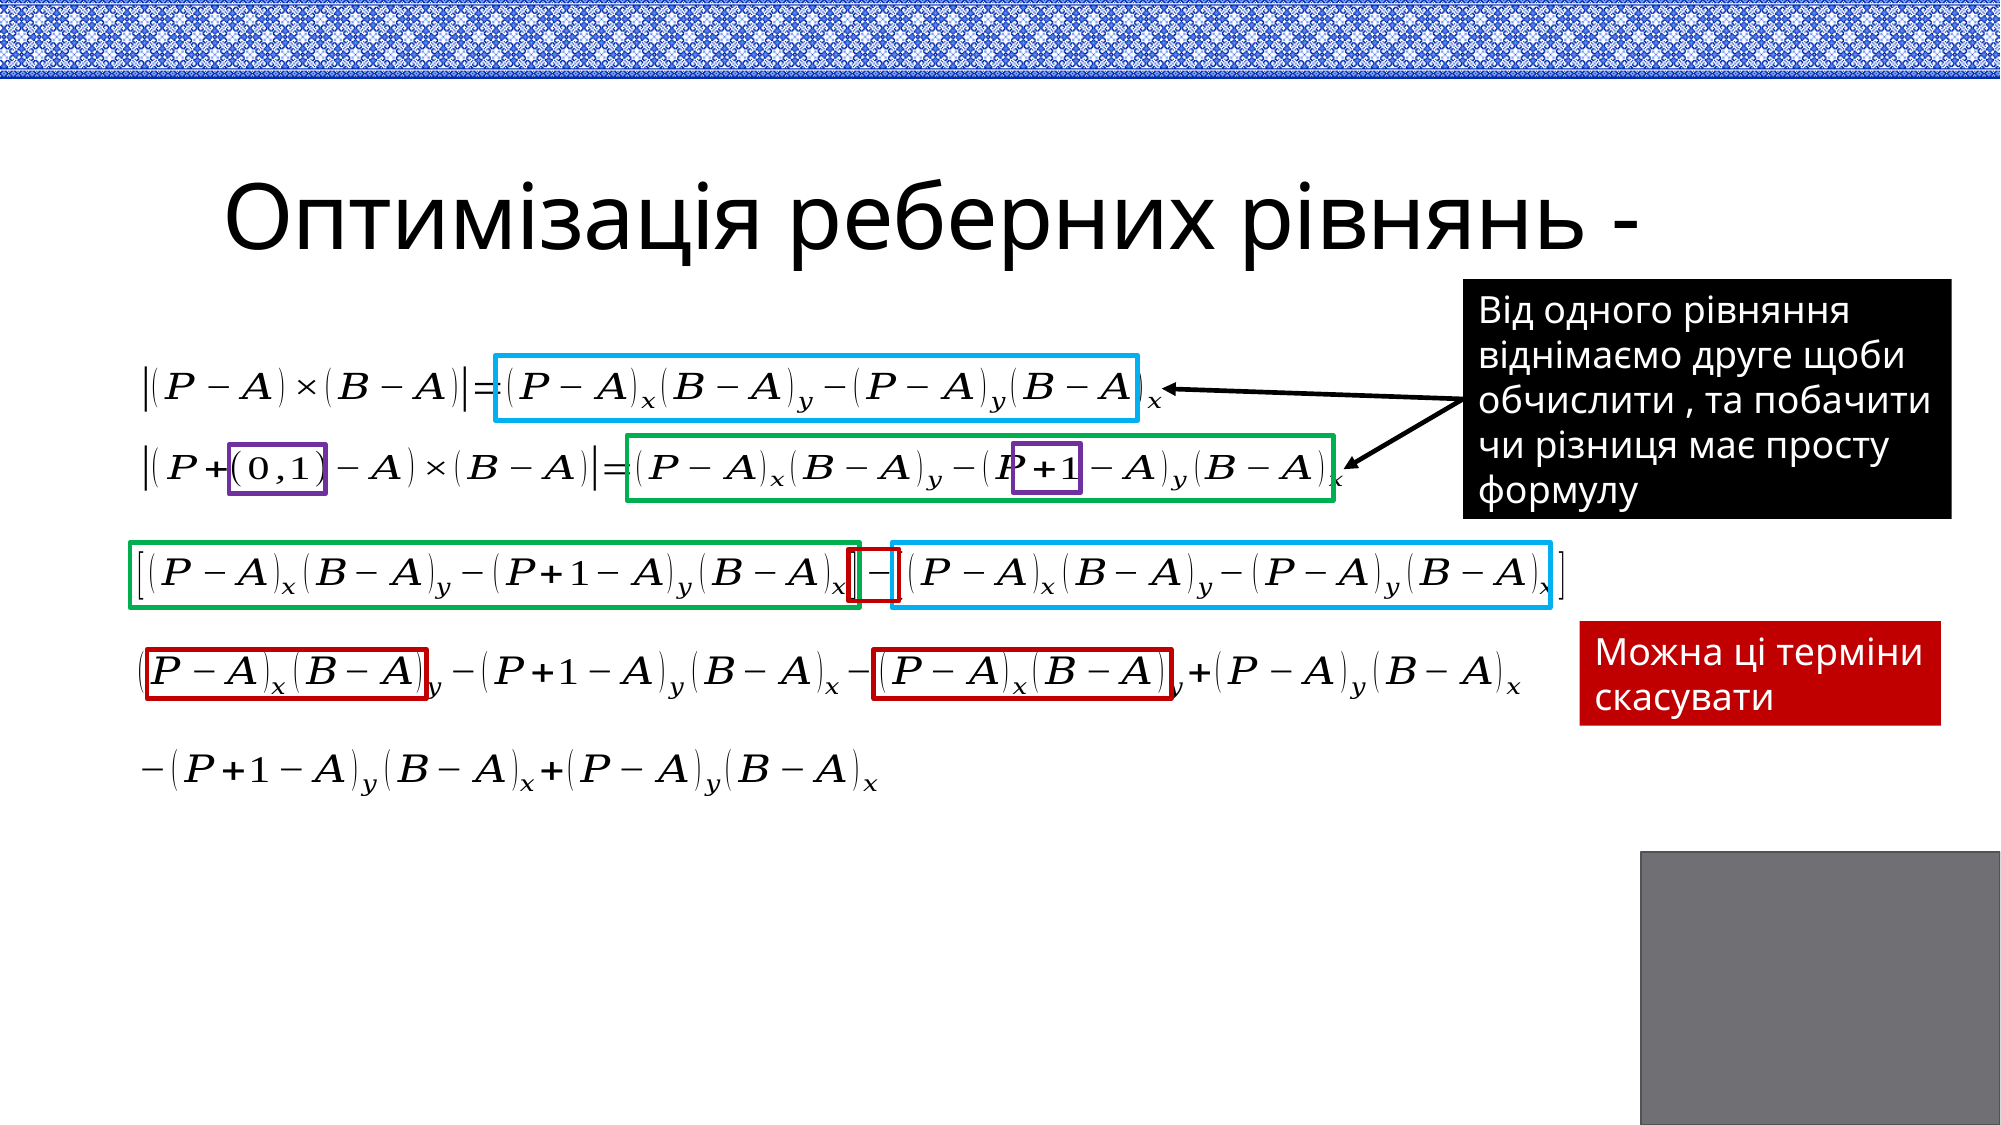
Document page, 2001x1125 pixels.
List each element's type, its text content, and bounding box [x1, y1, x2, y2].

picture [0, 0, 2000, 79]
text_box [1343, 400, 1464, 470]
text_box [626, 434, 1334, 502]
text_box [146, 648, 427, 700]
text_box [847, 548, 900, 602]
text_box [129, 541, 861, 609]
text_box Можна ці терміни скасувати [1579, 621, 1941, 726]
text_box [228, 444, 327, 495]
text_box [494, 354, 1139, 422]
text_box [1161, 388, 1464, 401]
text_box [891, 541, 1551, 609]
text_box [873, 648, 1172, 700]
